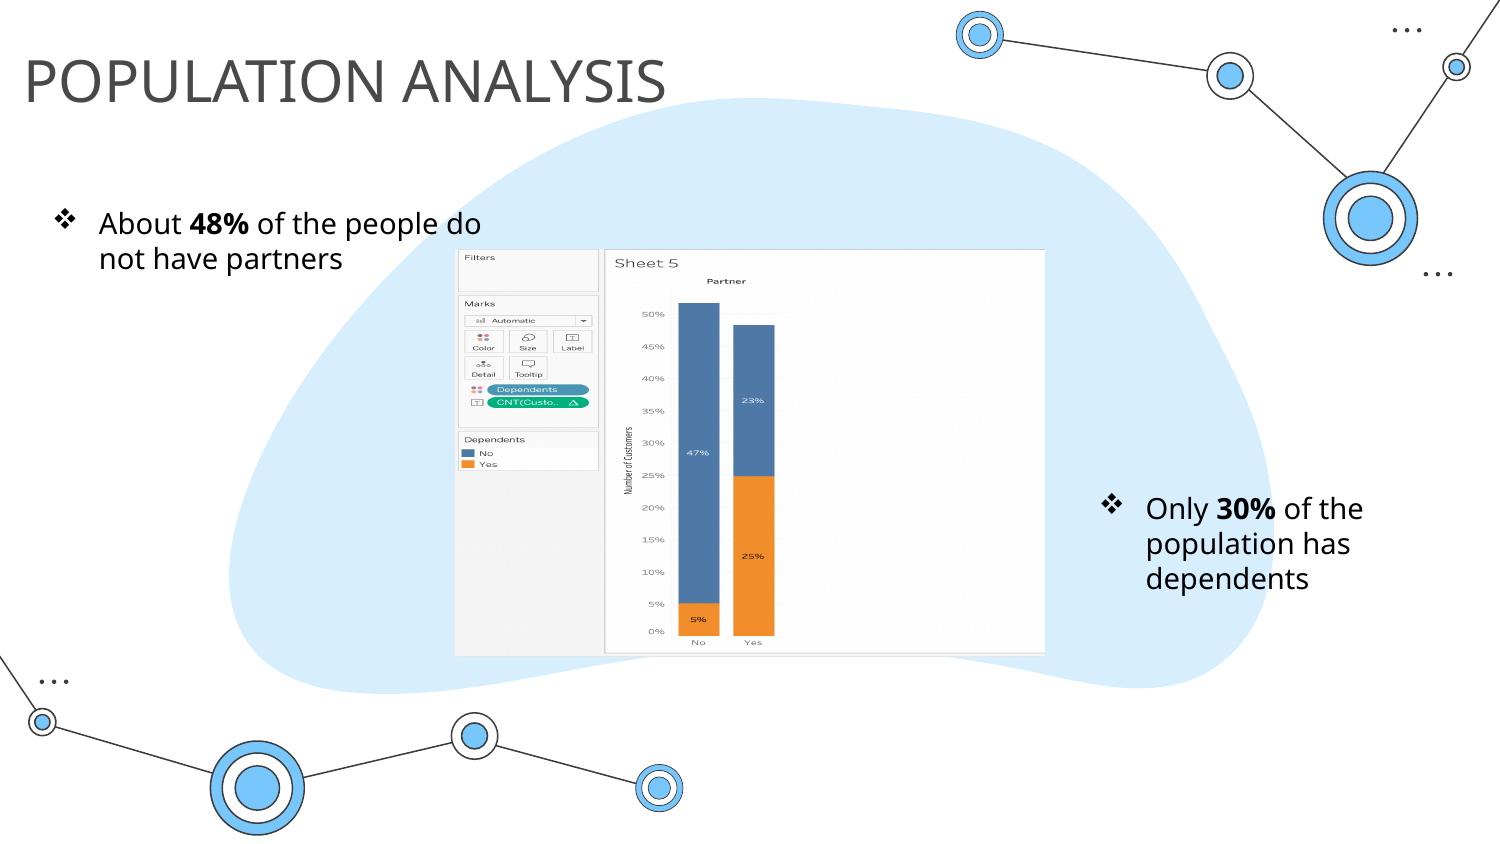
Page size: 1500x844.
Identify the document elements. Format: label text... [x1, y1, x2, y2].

picture [455, 249, 1045, 657]
title POPULATION ANALYSIS [8, 3, 957, 156]
text_box Only 30% of the population has dependents [1084, 482, 1470, 603]
text_box About 48% of the people do not have partners [37, 197, 500, 283]
